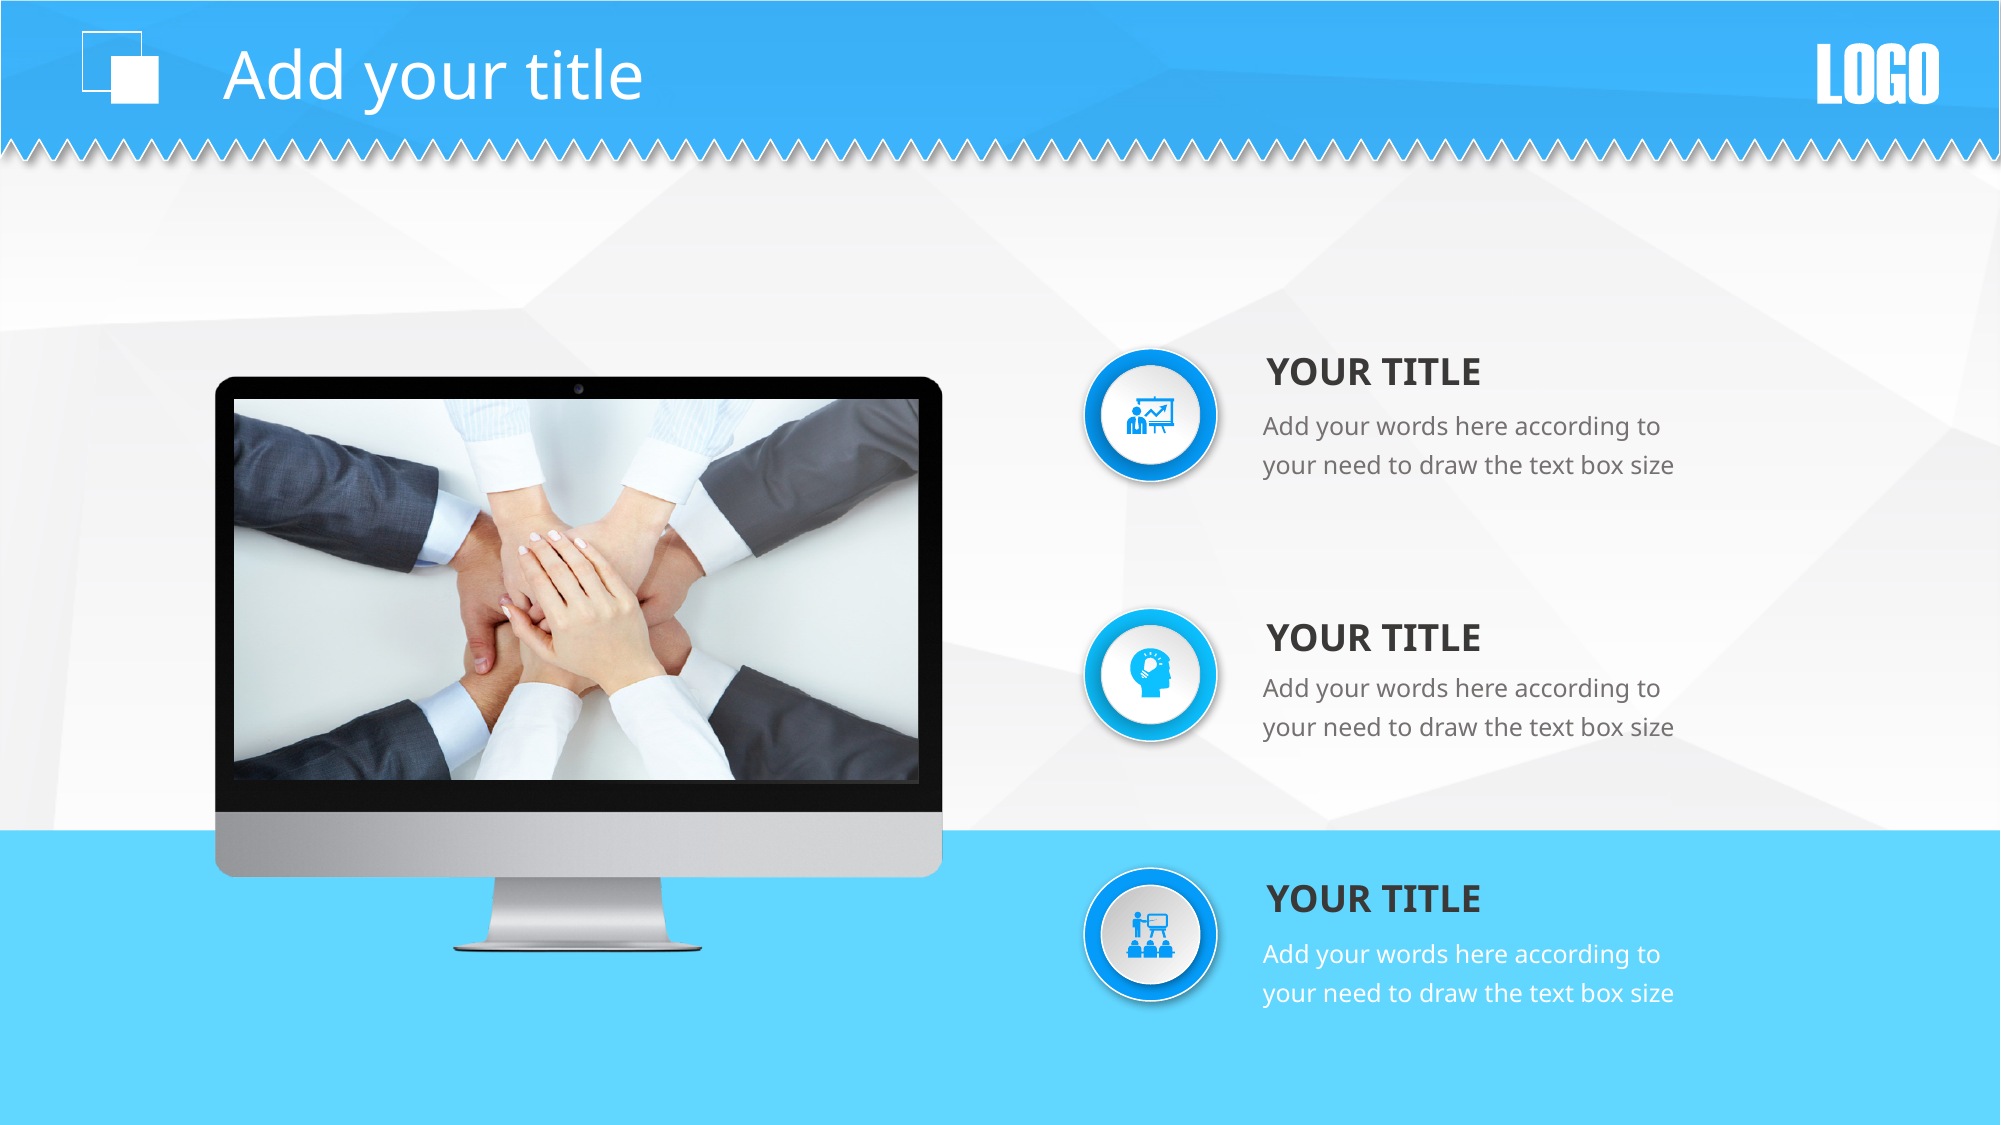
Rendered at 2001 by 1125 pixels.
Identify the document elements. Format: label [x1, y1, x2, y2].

text_box [194, 363, 960, 967]
text_box [1084, 868, 1729, 1016]
picture [1, 1, 1999, 159]
picture [0, 142, 2000, 829]
text_box [0, 829, 2000, 1125]
text_box [1084, 340, 1729, 489]
text_box [1084, 606, 1729, 751]
